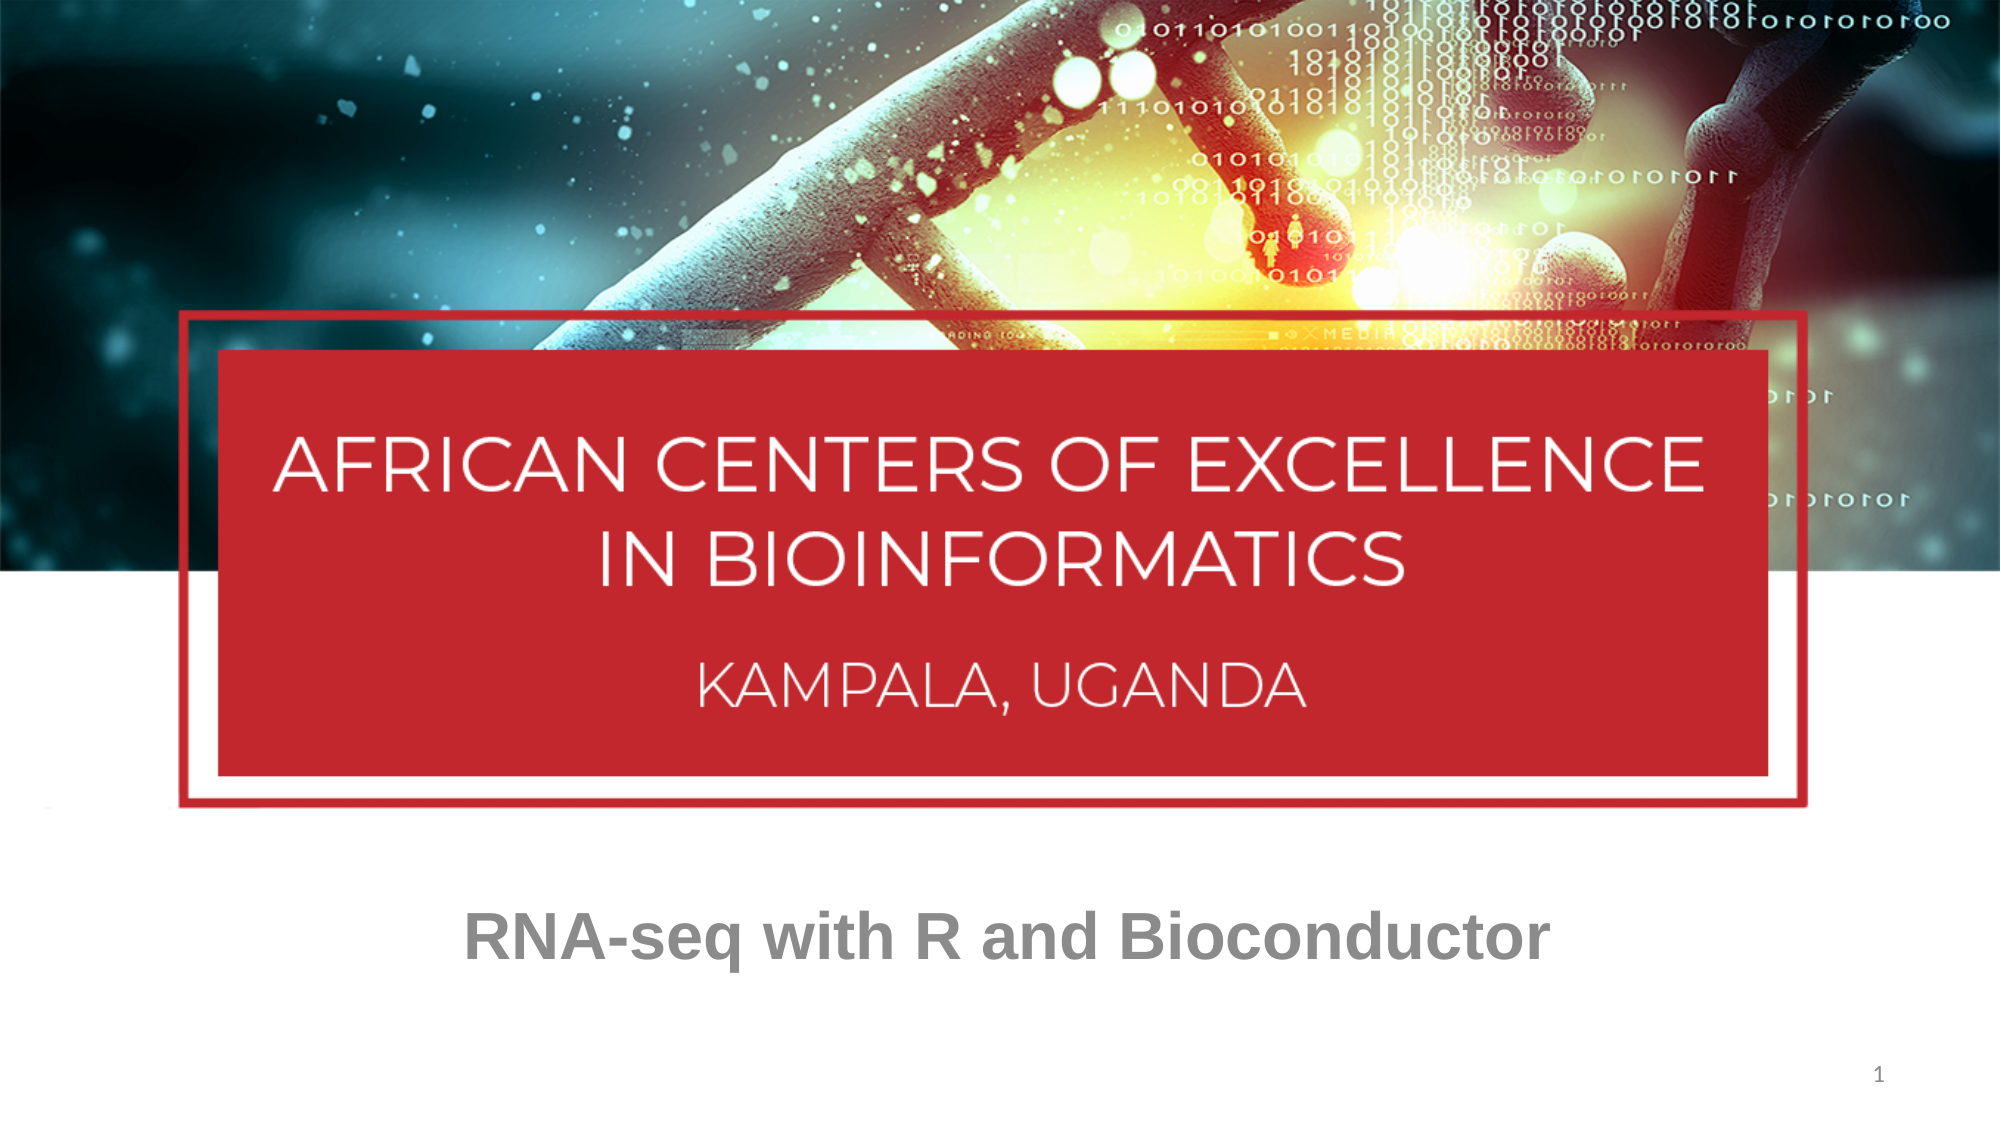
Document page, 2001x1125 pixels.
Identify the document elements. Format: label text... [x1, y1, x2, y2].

picture [0, 0, 2000, 868]
subtitle RNA-seq with R and Bioconductor [110, 885, 1906, 1087]
slide_number 1 [1433, 1042, 1900, 1103]
